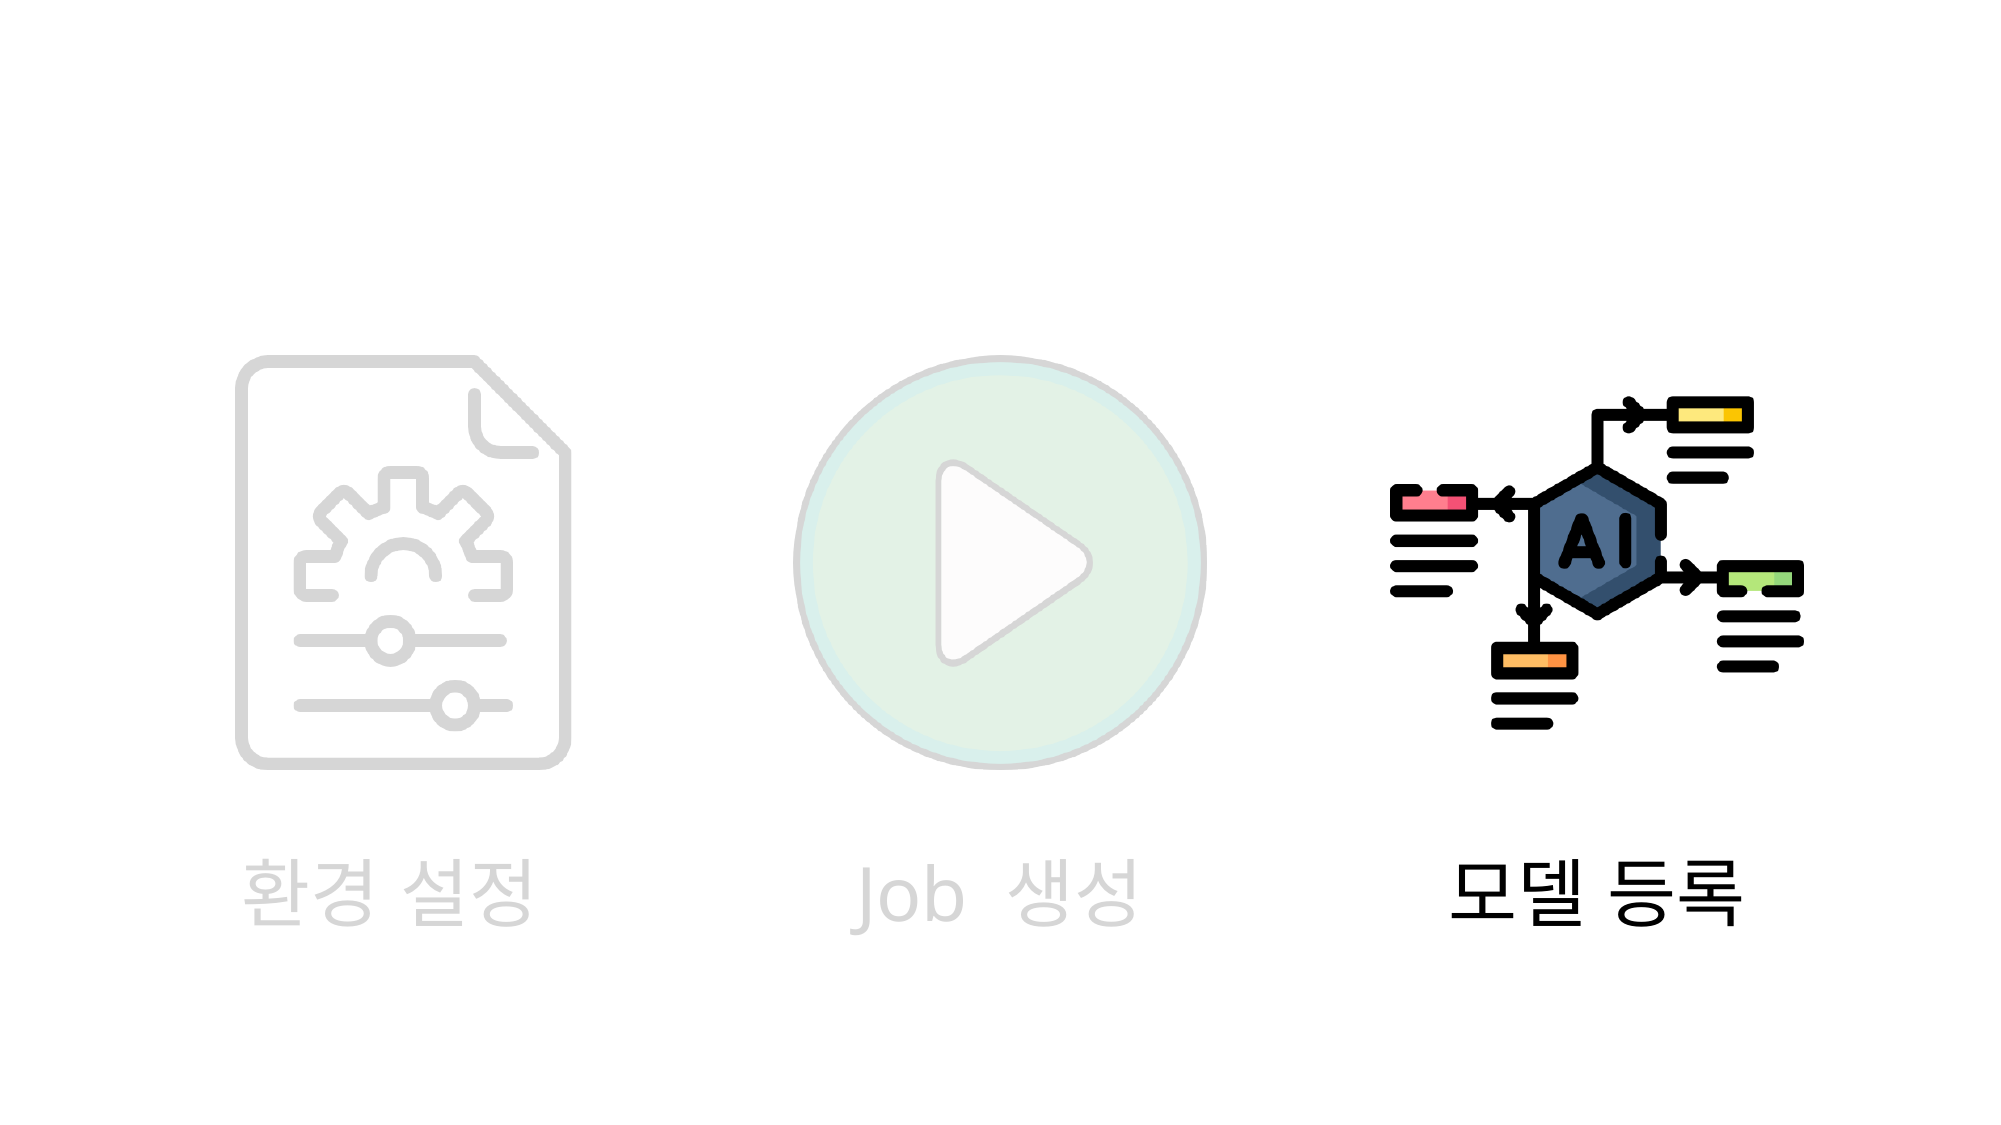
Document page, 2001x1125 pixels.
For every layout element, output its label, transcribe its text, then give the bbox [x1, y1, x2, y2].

picture [1390, 355, 1804, 770]
picture [792, 355, 1207, 770]
text_box [117, 65, 1266, 1110]
picture [195, 355, 610, 770]
text_box 모델 등록 [1448, 846, 1746, 937]
